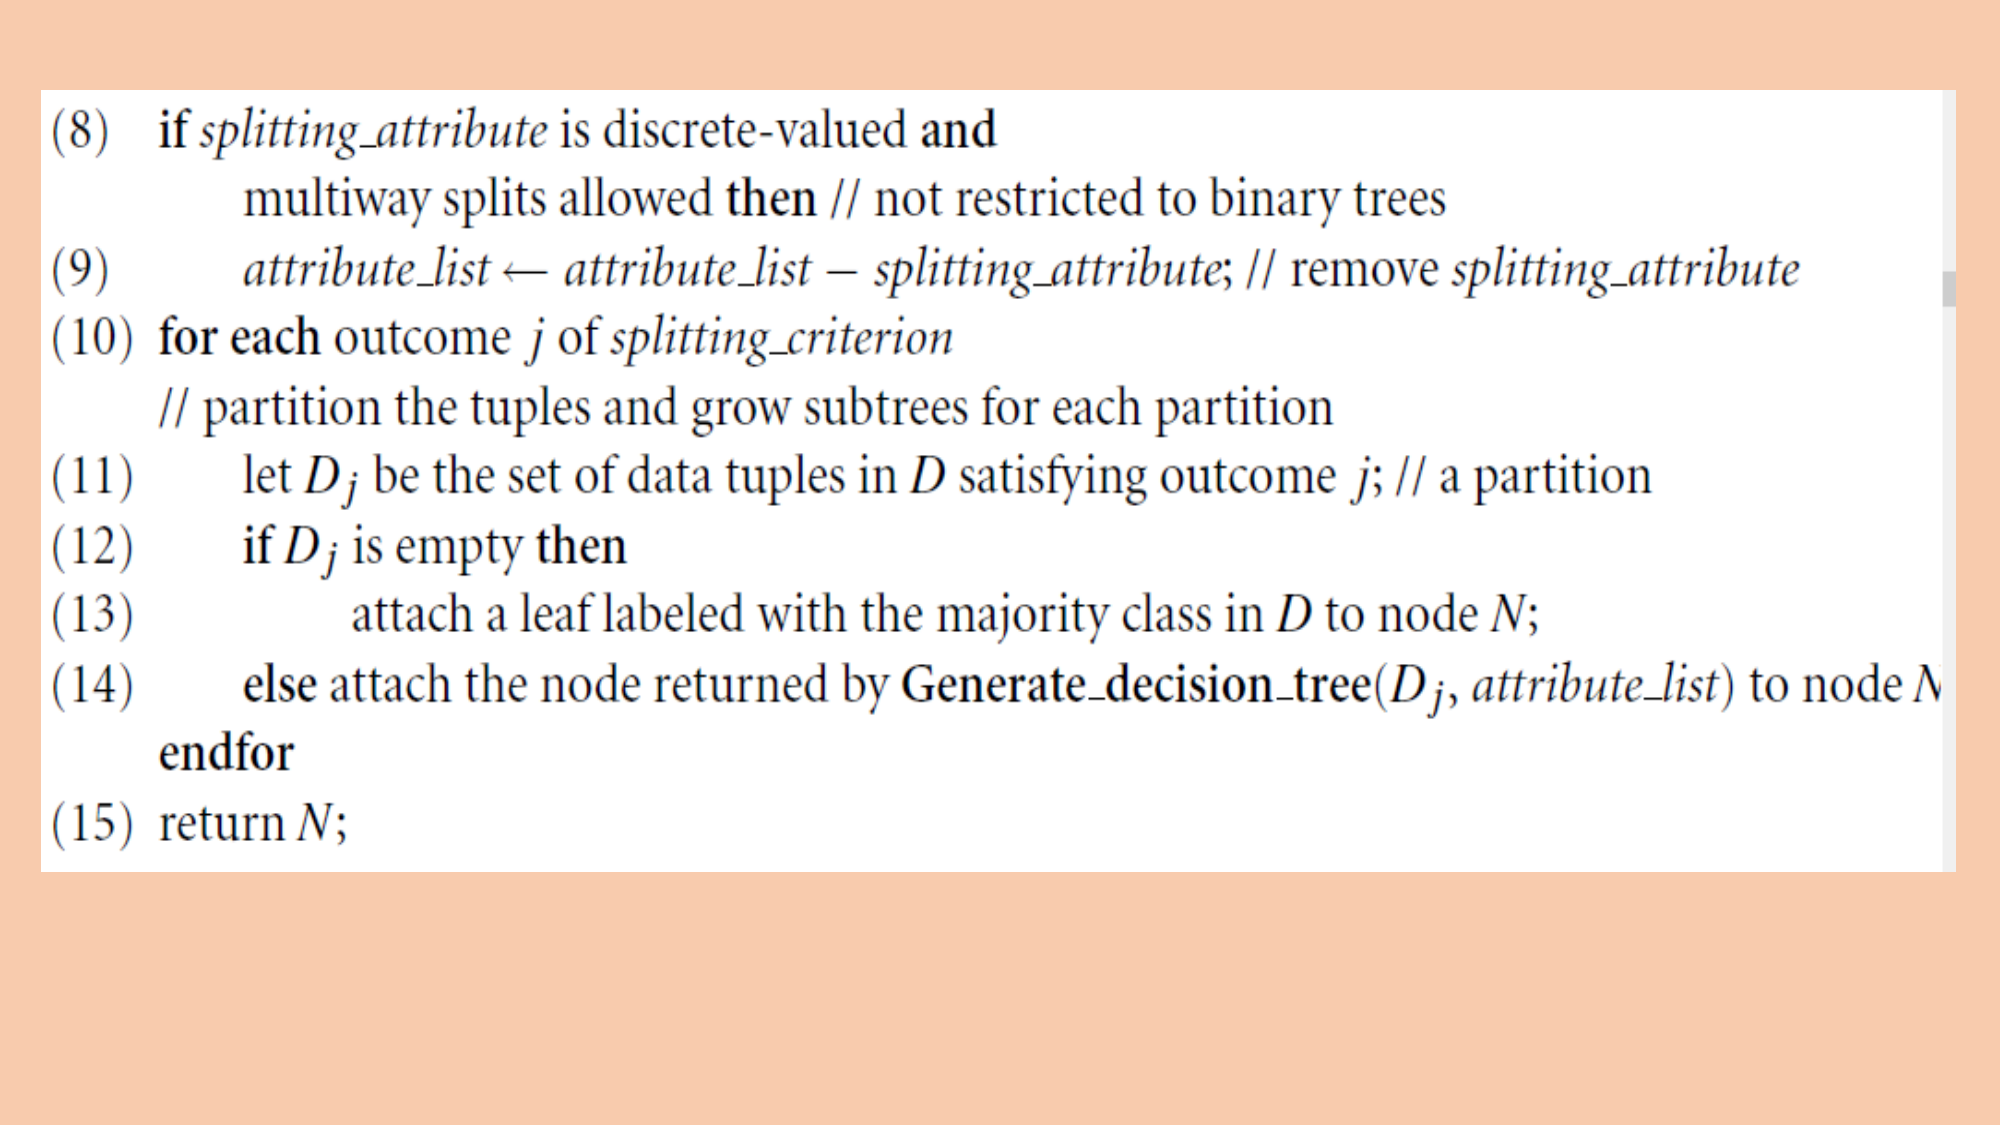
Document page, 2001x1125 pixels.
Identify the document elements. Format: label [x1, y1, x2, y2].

picture [41, 90, 1956, 872]
